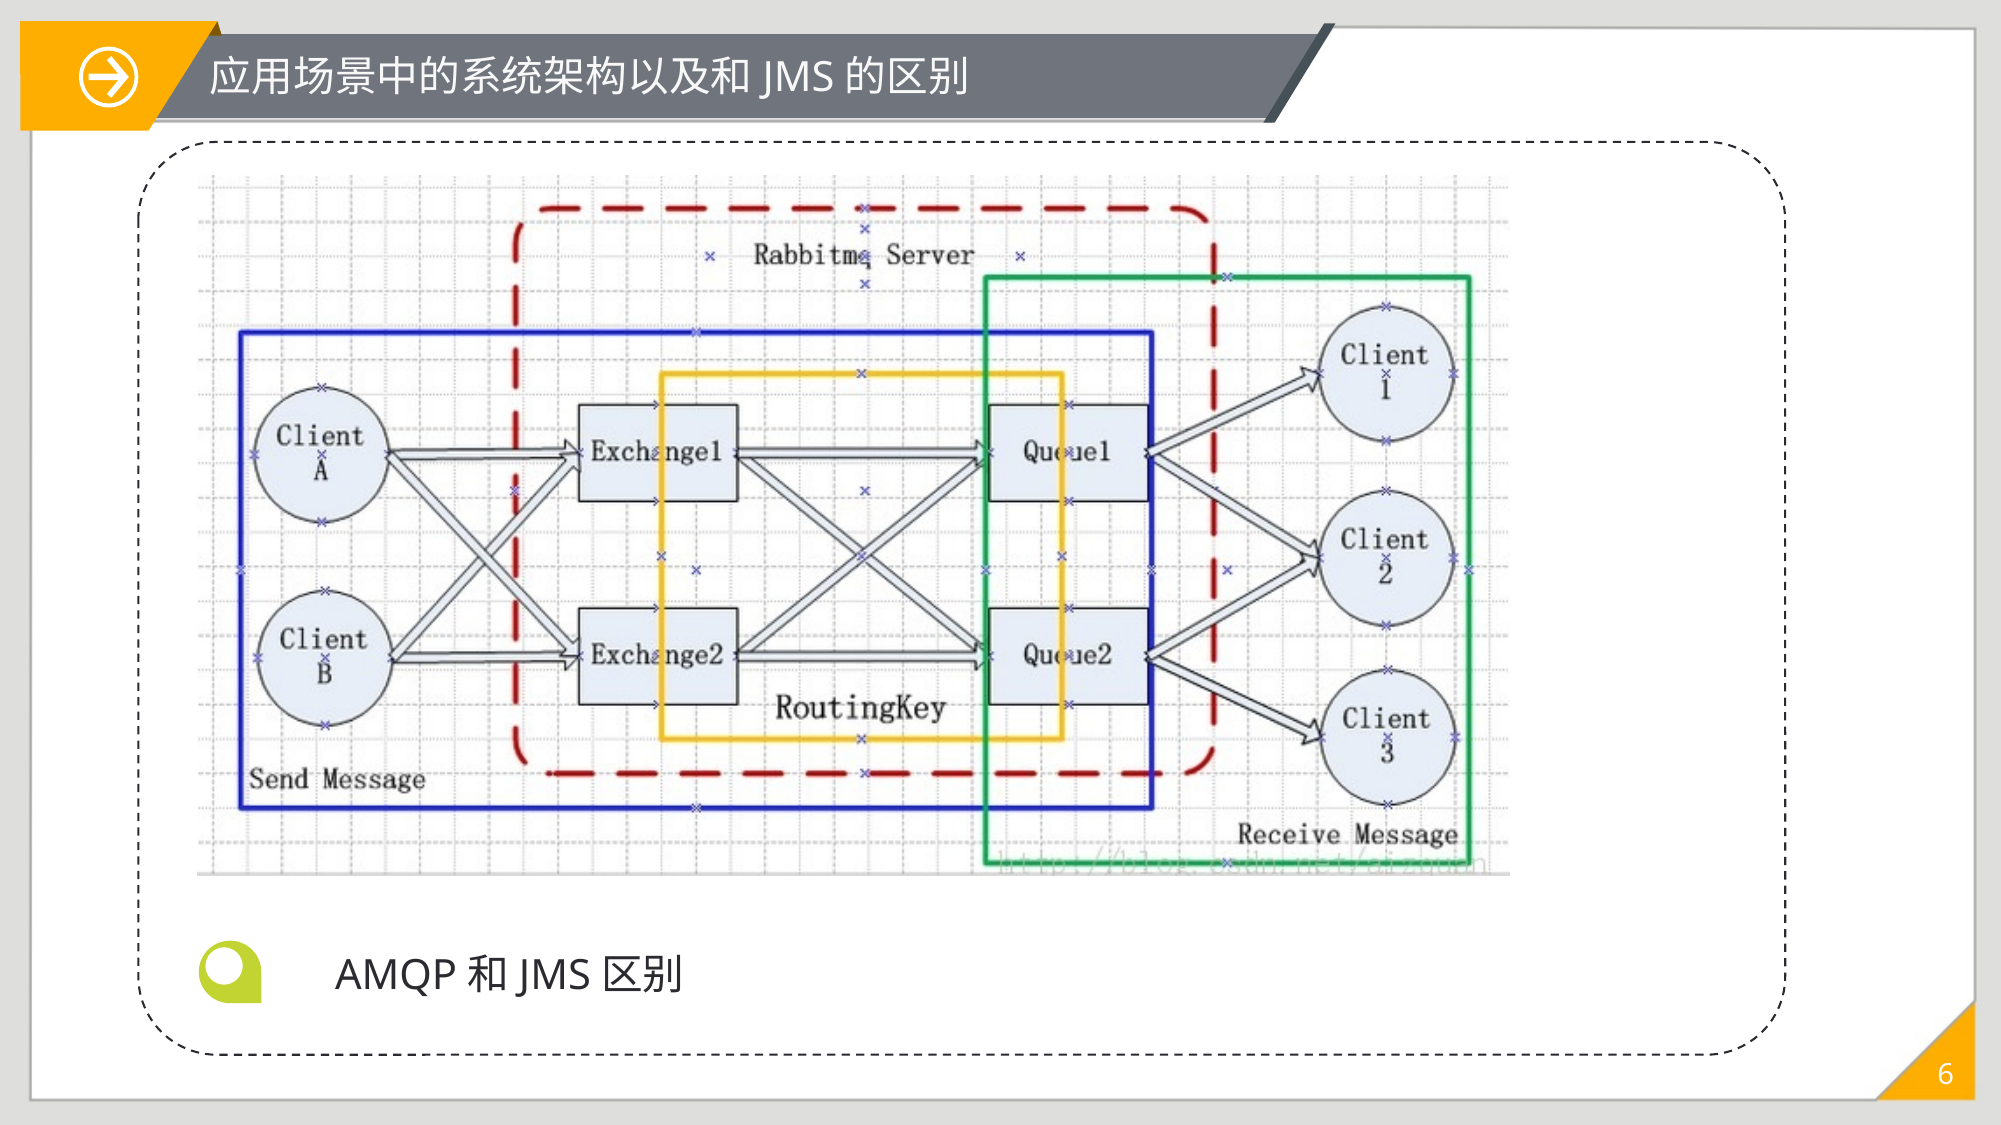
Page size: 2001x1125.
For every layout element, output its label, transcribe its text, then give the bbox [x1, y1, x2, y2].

text_box 应用场景中的系统架构以及和JMS的区别 [195, 42, 985, 108]
text_box [138, 141, 1786, 1055]
text_box [198, 940, 262, 1004]
text_box [79, 46, 139, 108]
picture [0, 0, 2001, 1125]
text_box AMQP和JMS区别 [320, 940, 1645, 1006]
